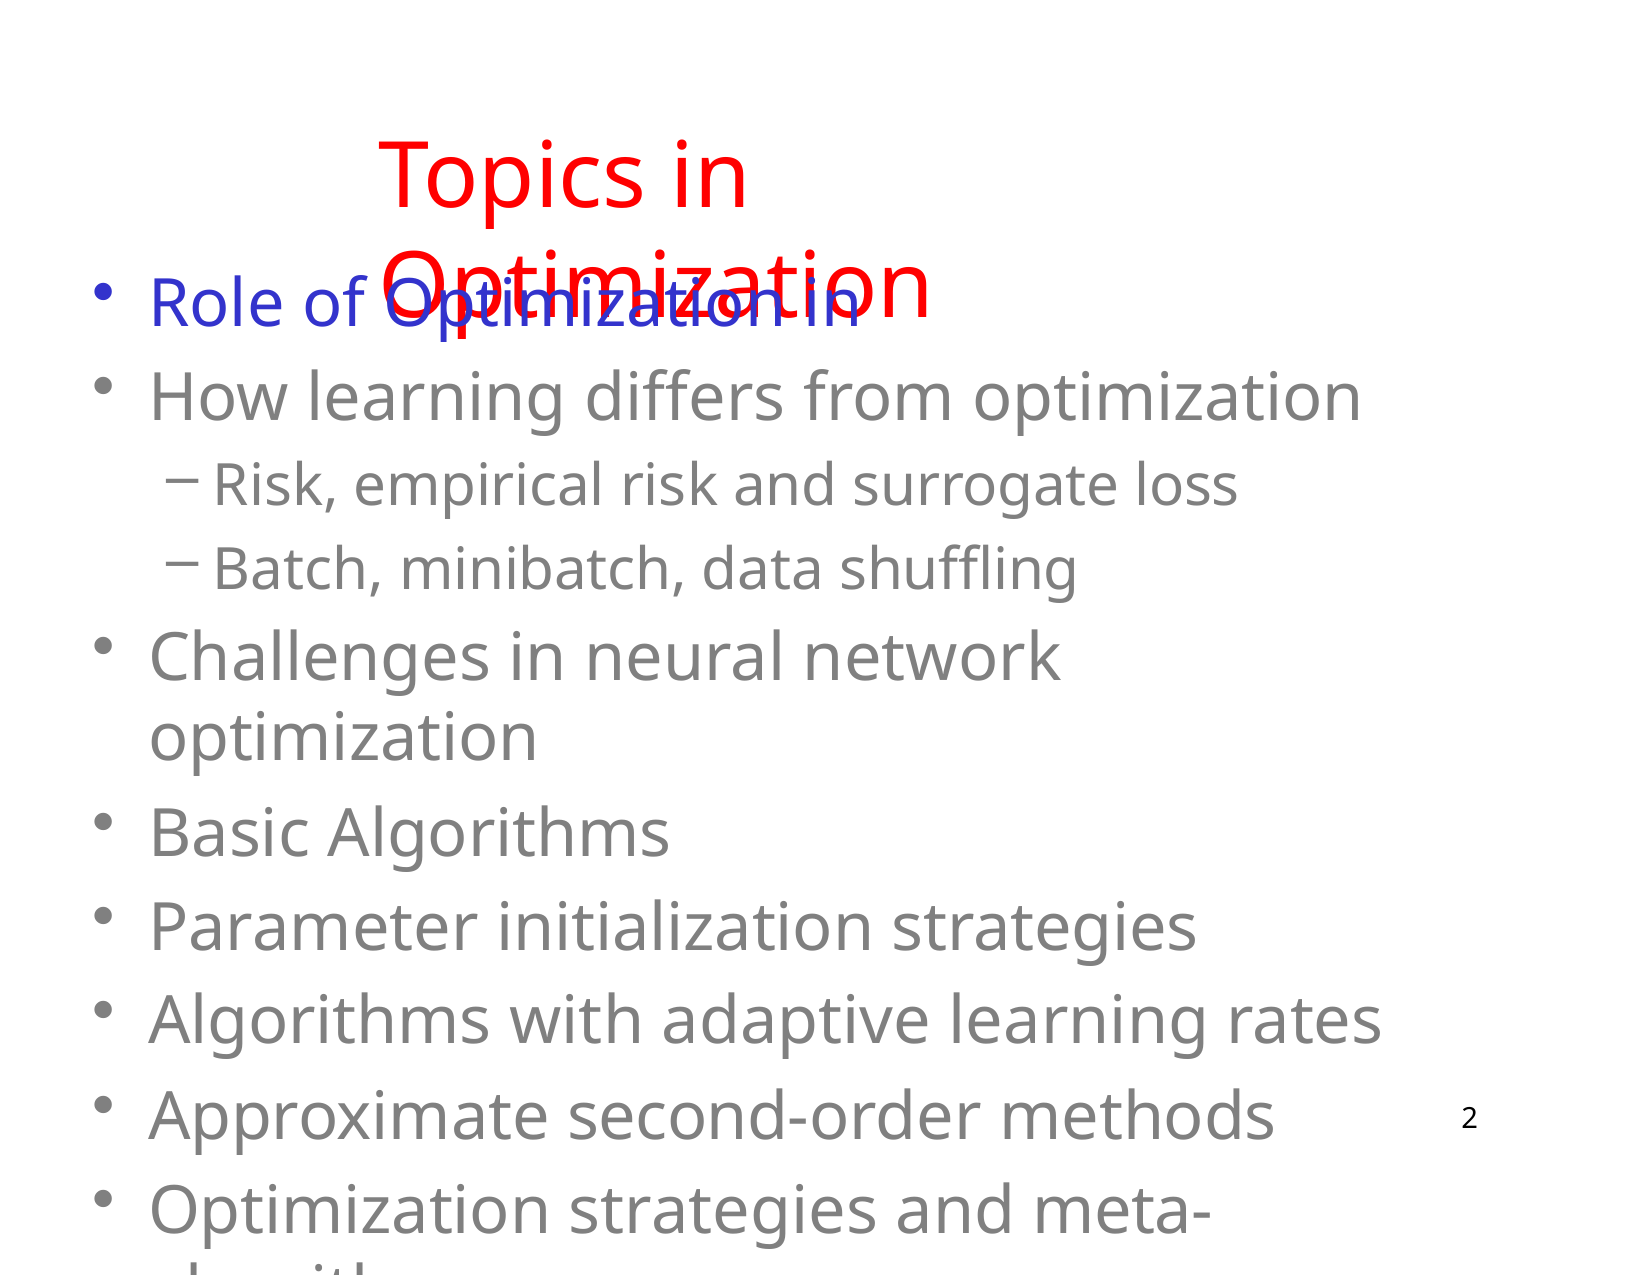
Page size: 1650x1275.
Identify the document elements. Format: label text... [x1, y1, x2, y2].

text_box Role of Optimization in How learning differs from optimization Risk, empirical risk and surrogate loss Batch, minibatch, data shuffling Challenges in neural network optimization Basic Algorithms Parameter initialization strategies Algorithms with adaptive learning rates Approximate second-order methods Optimization strategies and meta-algorithms [90, 243, 1439, 1275]
title Topics in Optimization [376, 113, 1274, 243]
text_box 2 [1459, 1097, 1480, 1135]
